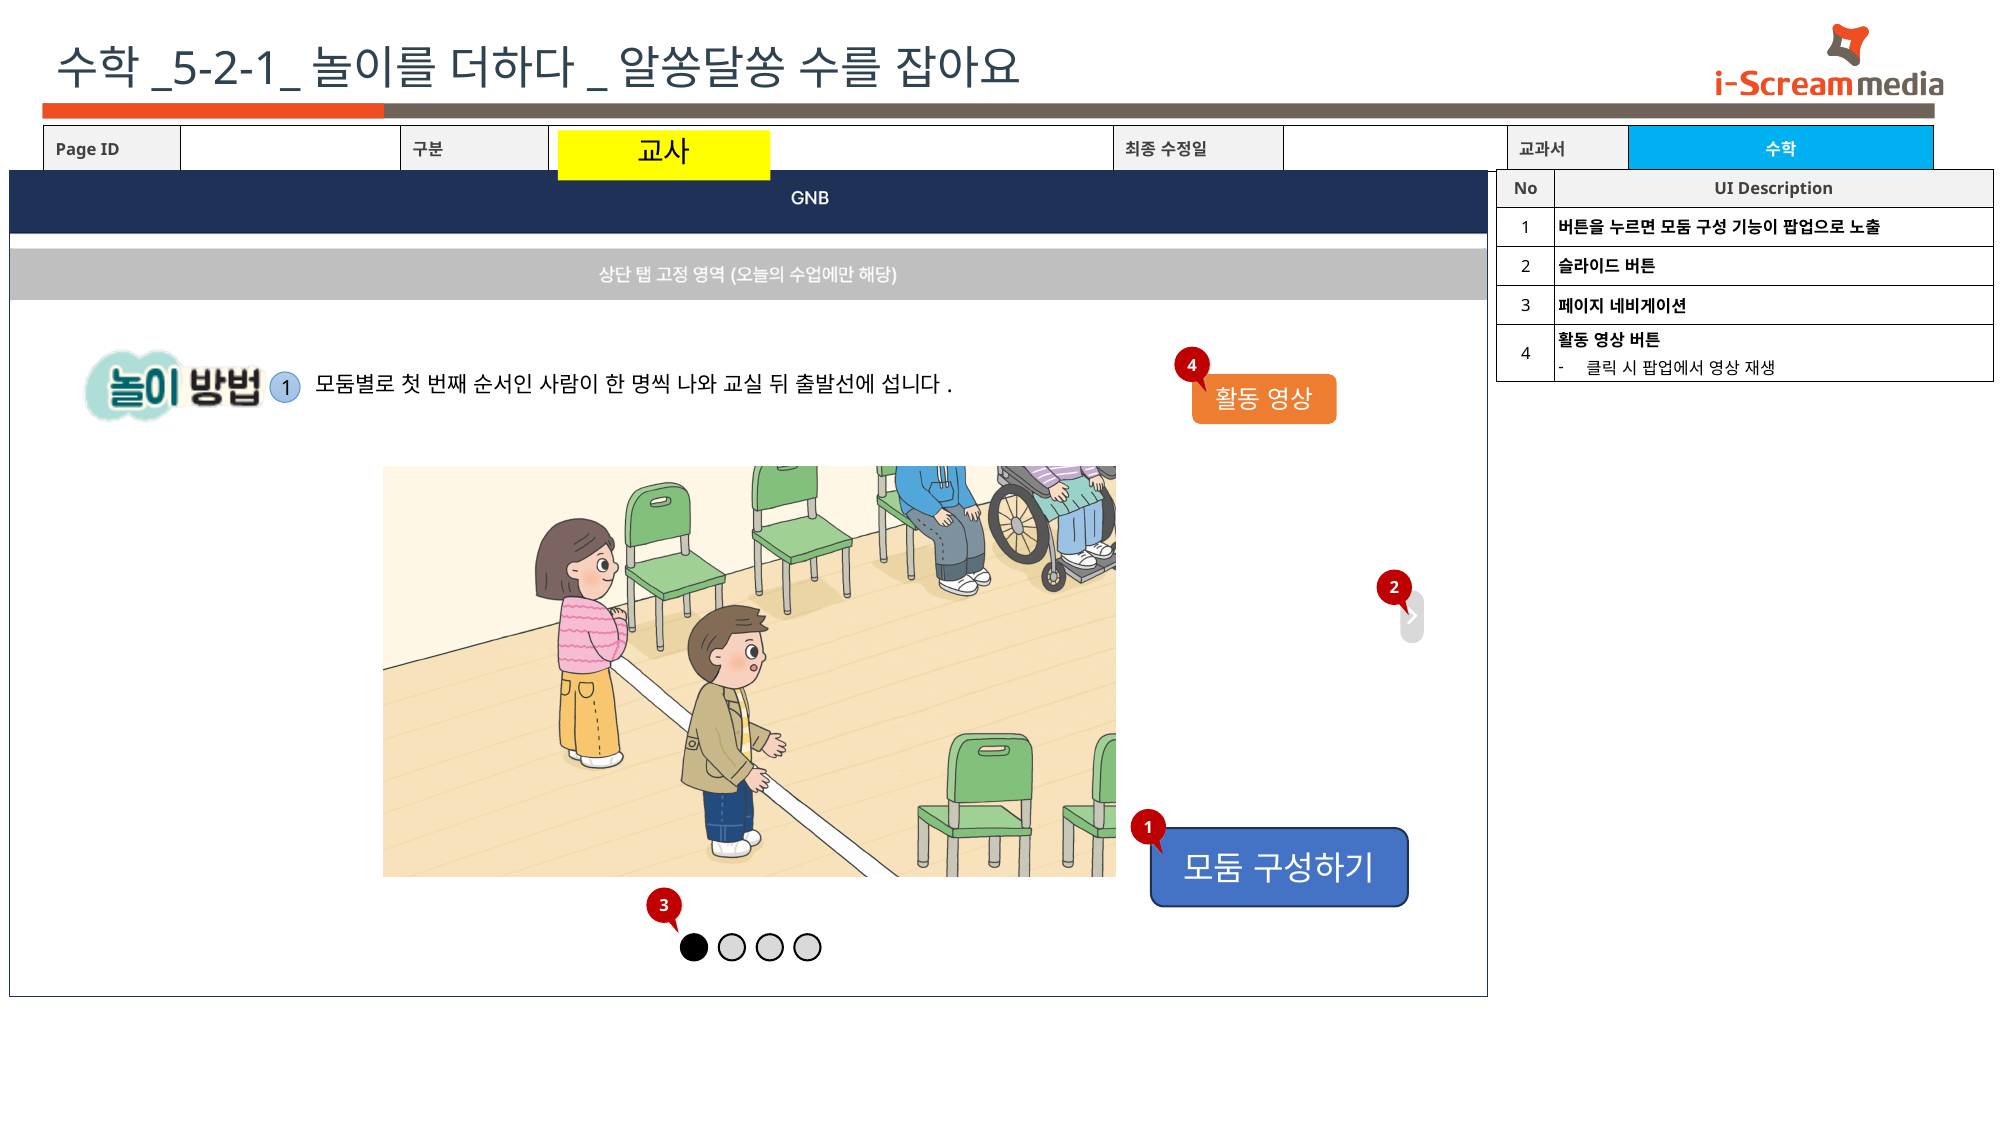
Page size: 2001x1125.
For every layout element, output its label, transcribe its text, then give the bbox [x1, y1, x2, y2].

table_header No [1497, 170, 1554, 207]
text_box 3 [645, 886, 683, 934]
text_box 활동 영상 [1191, 403, 1338, 426]
table_header UI Description [1555, 170, 1993, 207]
table_cell 페이지 네비게이션 [1555, 286, 1993, 324]
table_cell 활동 영상 버튼 클릭 시 팝업에서 영상 재생 [1555, 325, 1993, 381]
picture [10, 171, 1487, 996]
text_box 4 [1175, 345, 1209, 356]
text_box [1400, 590, 1424, 644]
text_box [680, 934, 821, 961]
table_cell 2 [1497, 247, 1554, 285]
table_cell 슬라이드 버튼 [1555, 247, 1993, 285]
table_cell 4 [1497, 325, 1554, 381]
table_cell 버튼을 누르면 모둠 구성 기능이 팝업으로 노출 [1555, 208, 1993, 246]
title 수학_5-2-1_놀이를 더하다_알쏭달쏭 수를 잡아요 [41, 44, 1683, 95]
text_box 2 [1375, 568, 1414, 607]
text_box 모둠 구성하기 [1149, 827, 1409, 908]
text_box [269, 356, 1463, 403]
text_box 교사 [557, 130, 771, 181]
picture [1715, 23, 1944, 96]
text_box 1 [1129, 807, 1168, 856]
table_cell 3 [1497, 286, 1554, 324]
table_cell 1 [1497, 208, 1554, 246]
